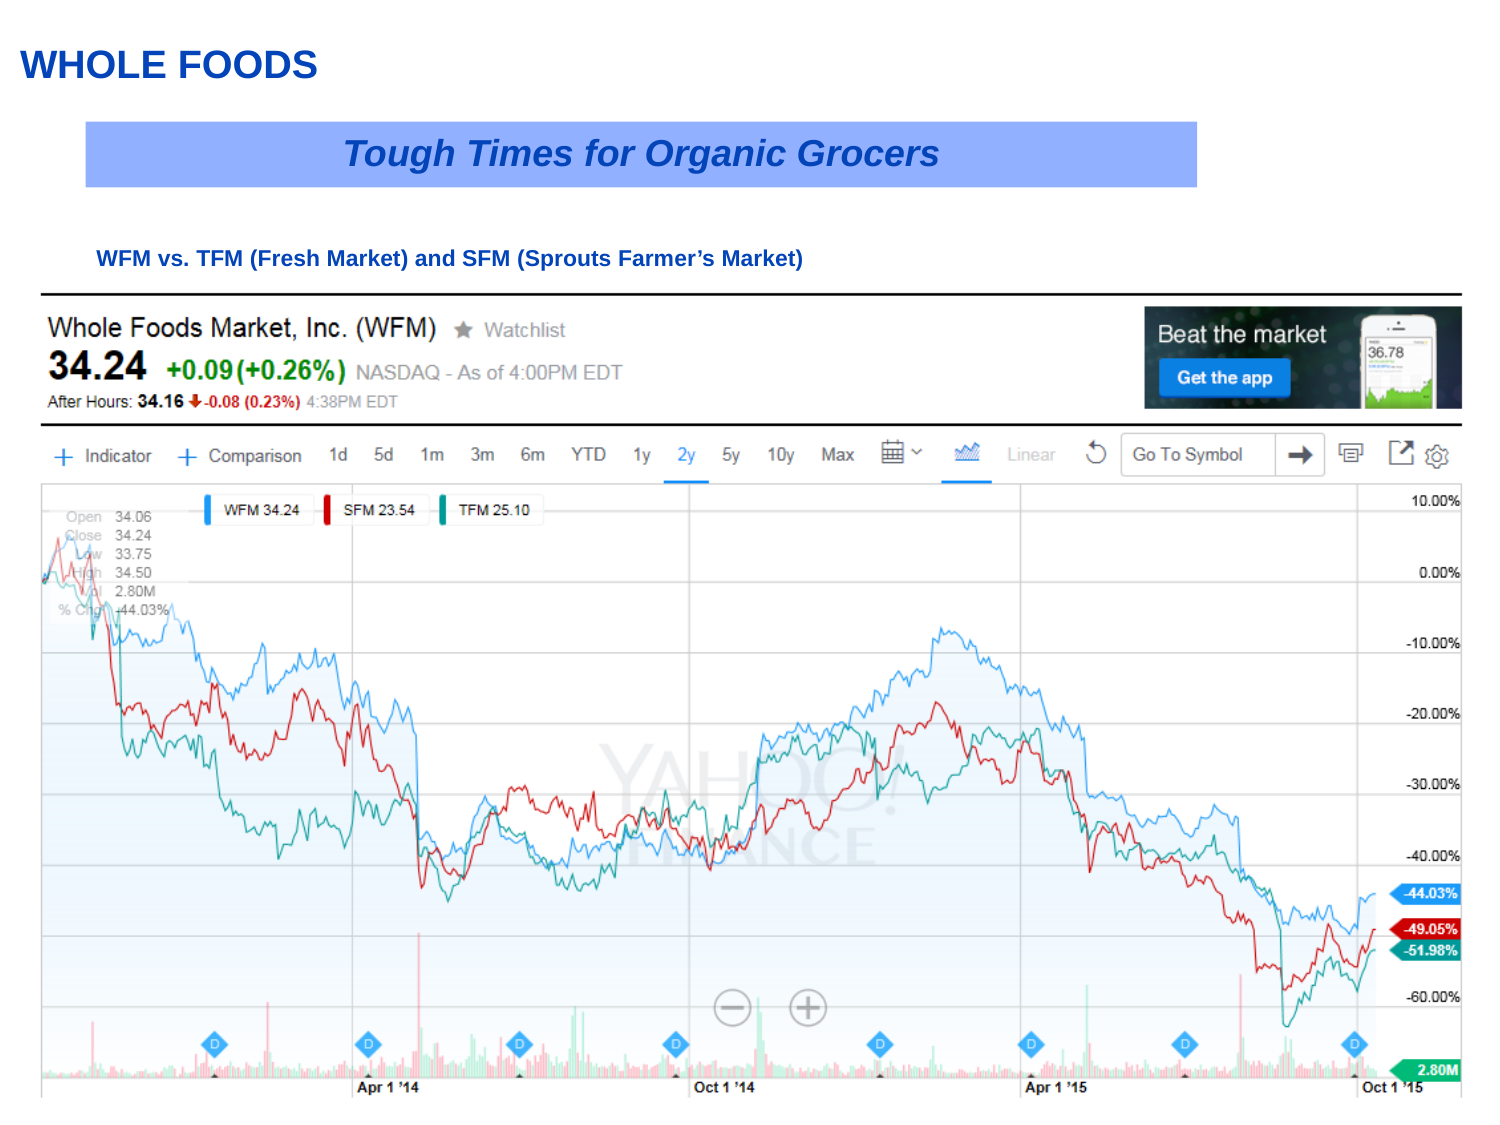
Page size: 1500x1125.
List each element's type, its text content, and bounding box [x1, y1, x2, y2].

text_box WHOLE FOODS [20, 38, 1463, 87]
title WFM vs. TFM (Fresh Market) and SFM (Sprouts Farmer’s Market) [96, 243, 1500, 407]
text_box Tough Times for Organic Grocers [85, 121, 1198, 188]
picture [34, 289, 1467, 1102]
